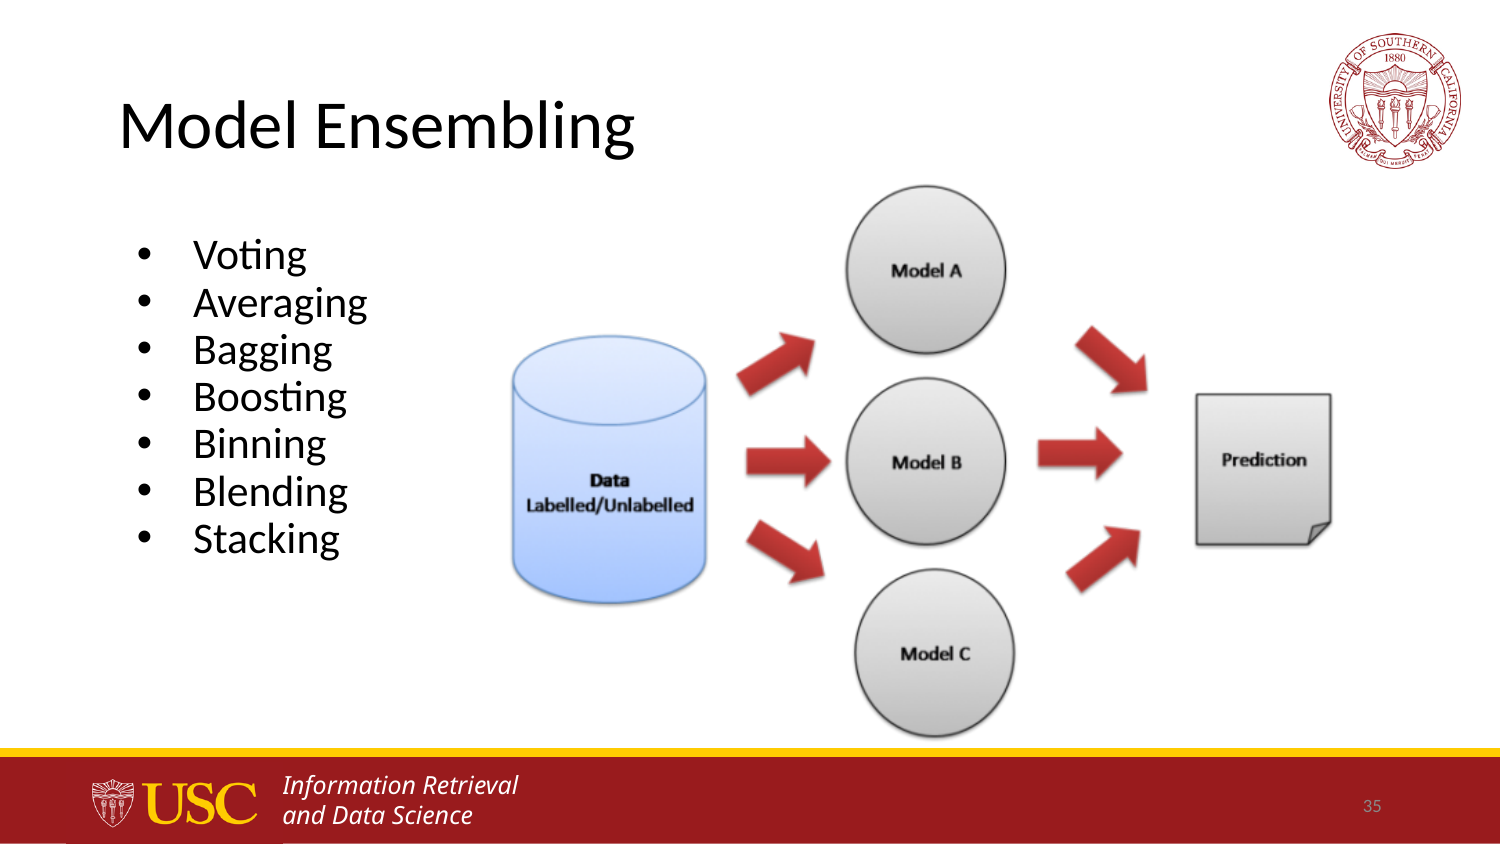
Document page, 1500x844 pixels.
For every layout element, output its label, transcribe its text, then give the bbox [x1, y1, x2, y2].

picture [66, 762, 283, 844]
slide_number 35 [1059, 782, 1397, 827]
list Voting Averaging Bagging Boosting Binning Blending Stacking [103, 224, 1397, 760]
picture [506, 182, 1337, 746]
title Model Ensembling [103, 44, 1397, 208]
picture [1329, 33, 1461, 169]
